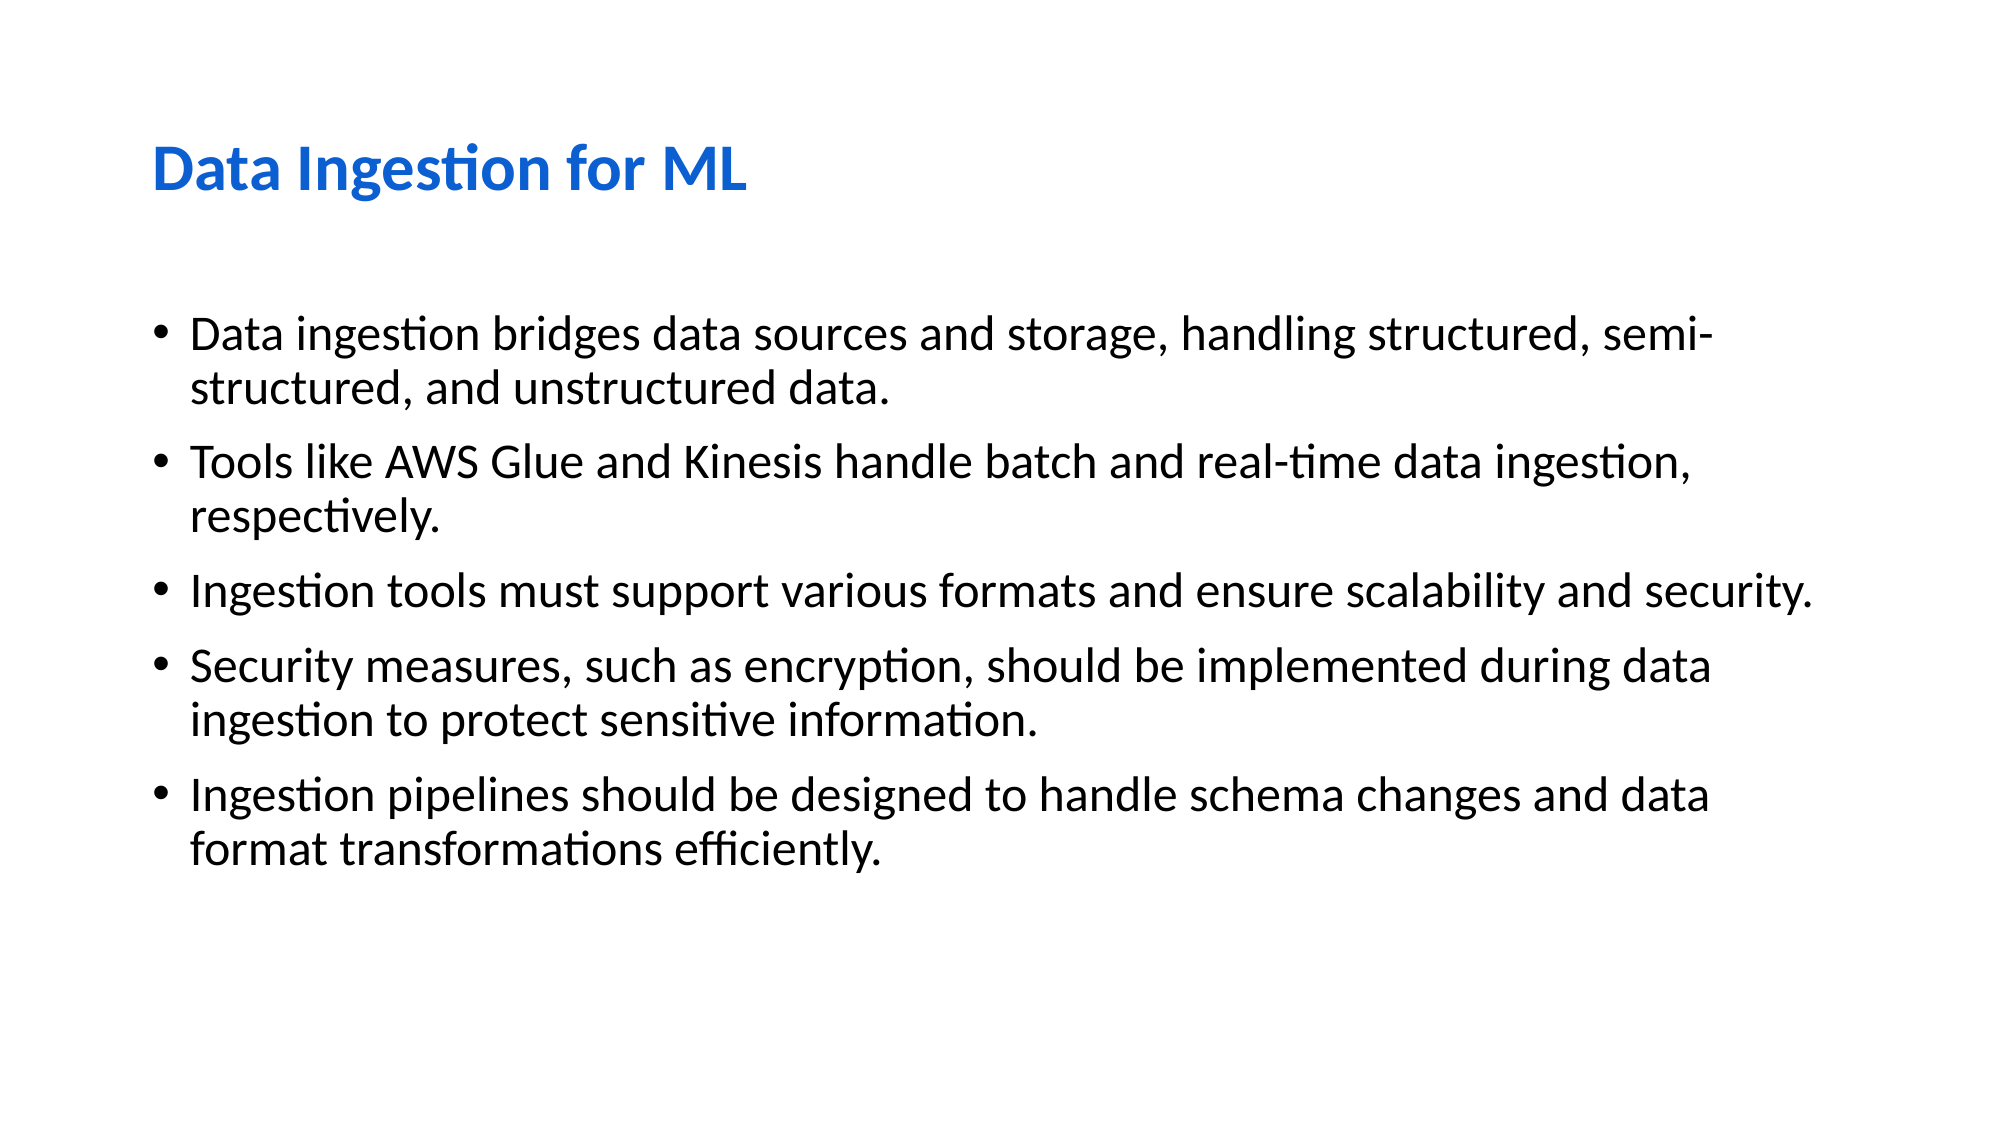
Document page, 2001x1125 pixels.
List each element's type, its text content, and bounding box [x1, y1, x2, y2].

list Data ingestion bridges data sources and storage, handling structured, semi-structured, and unstructured data. Tools like AWS Glue and Kinesis handle batch and real-time data ingestion, respectively. Ingestion tools must support various formats and ensure scalability and security. Security measures, such as encryption, should be implemented during data ingestion to protect sensitive information. Ingestion pipelines should be designed to handle schema changes and data format transformations efficiently. [137, 299, 1863, 1014]
title Data Ingestion for ML [137, 59, 1863, 278]
